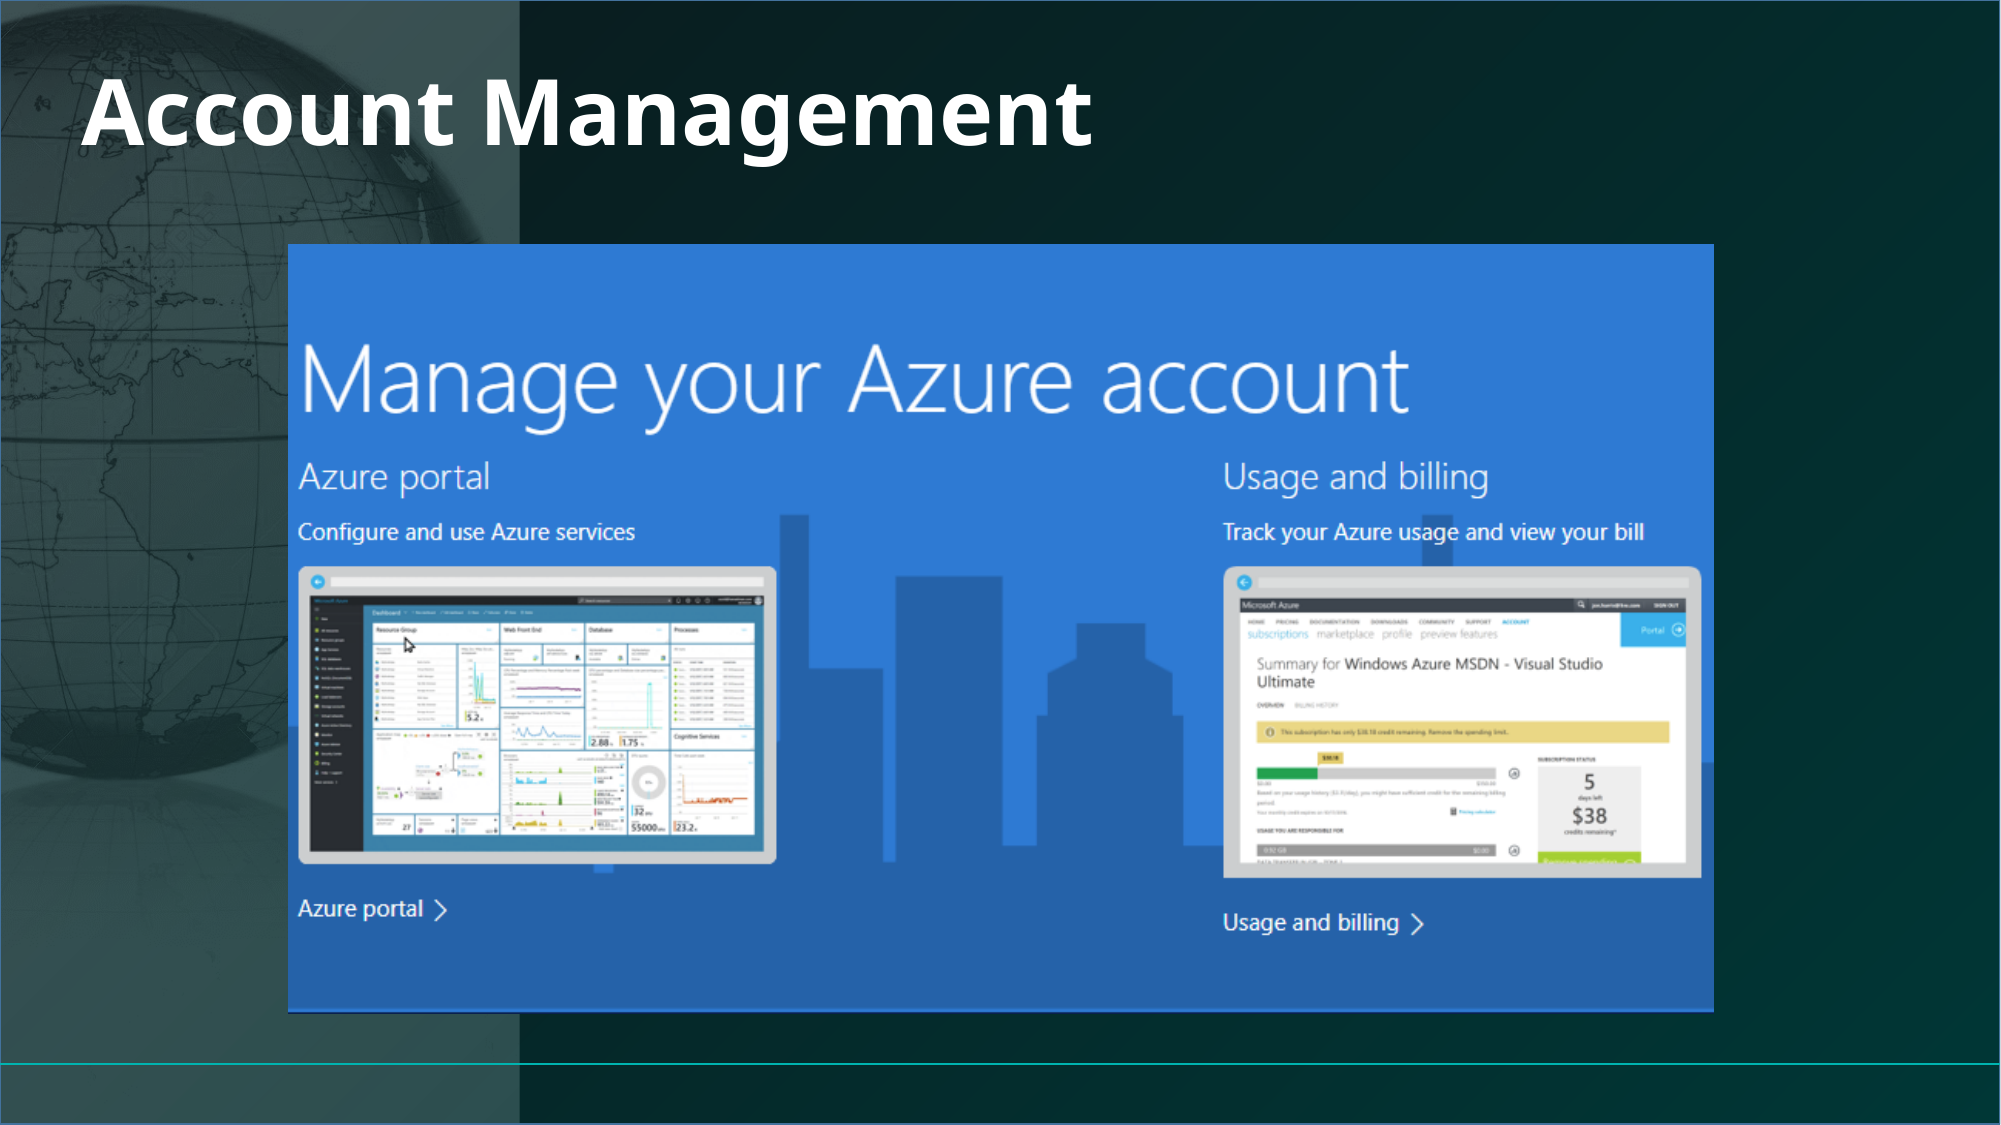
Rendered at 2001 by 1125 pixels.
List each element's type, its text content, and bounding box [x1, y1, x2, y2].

title Account Management [66, 15, 1936, 218]
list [288, 244, 1714, 1014]
